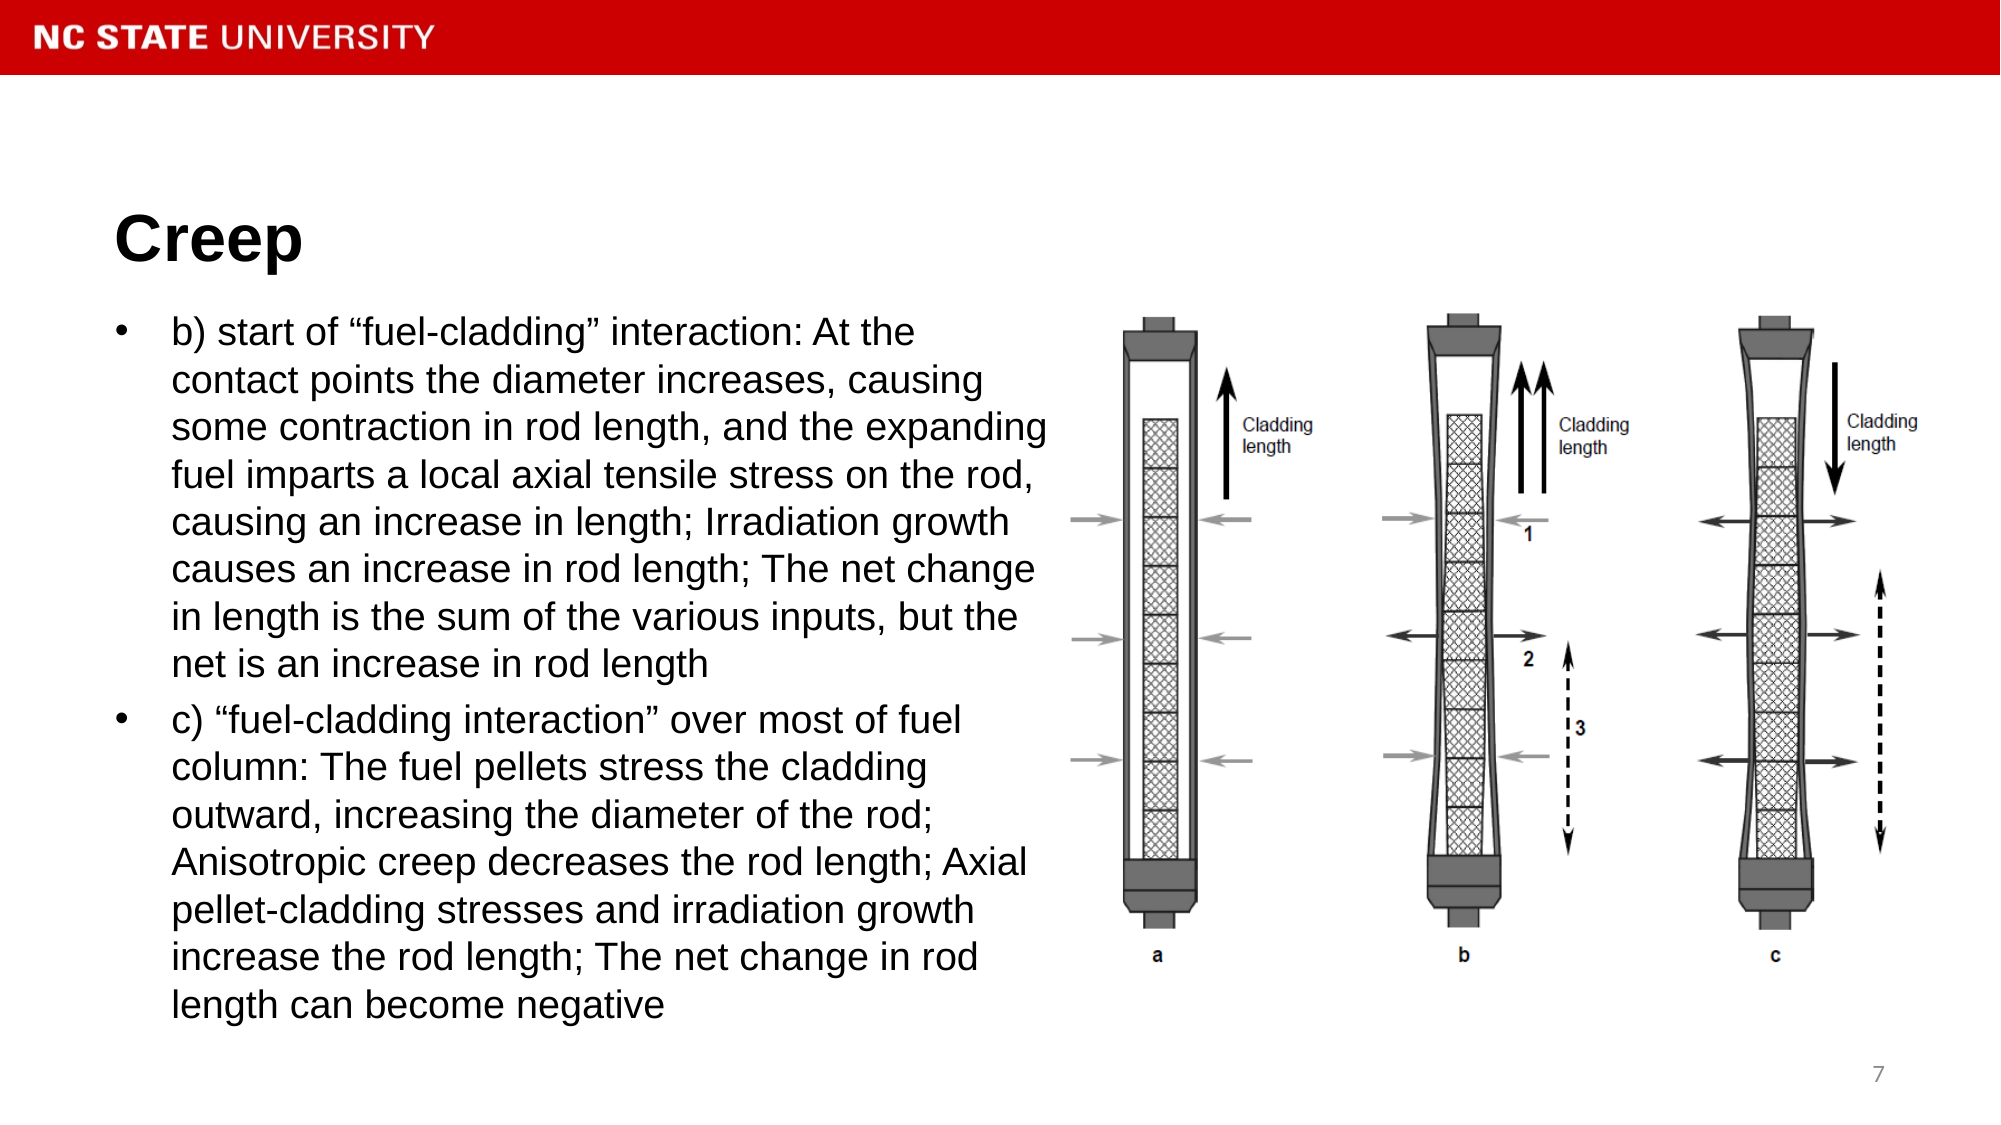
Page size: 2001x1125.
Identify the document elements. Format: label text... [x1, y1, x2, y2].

slide_number 7 [1433, 1042, 1900, 1103]
title Creep [99, 147, 1900, 298]
picture [0, 0, 2000, 75]
list b) start of “fuel-cladding” interaction: At the contact points the diameter increases, causing some contraction in rod length, and the expanding fuel imparts a local axial tensile stress on the rod, causing an increase in length; Irradiation growth causes an increase in rod length; The net change in length is the sum of the various inputs, but the net is an increase in rod length c) “fuel-cladding interaction” over most of fuel column: The fuel pellets stress the cladding outward, increasing the diameter of the rod; Anisotropic creep decreases the rod length; Axial pellet-cladding stresses and irradiation growth increase the rod length; The net change in rod length can become negative [99, 298, 1066, 1005]
picture [1065, 298, 1935, 979]
